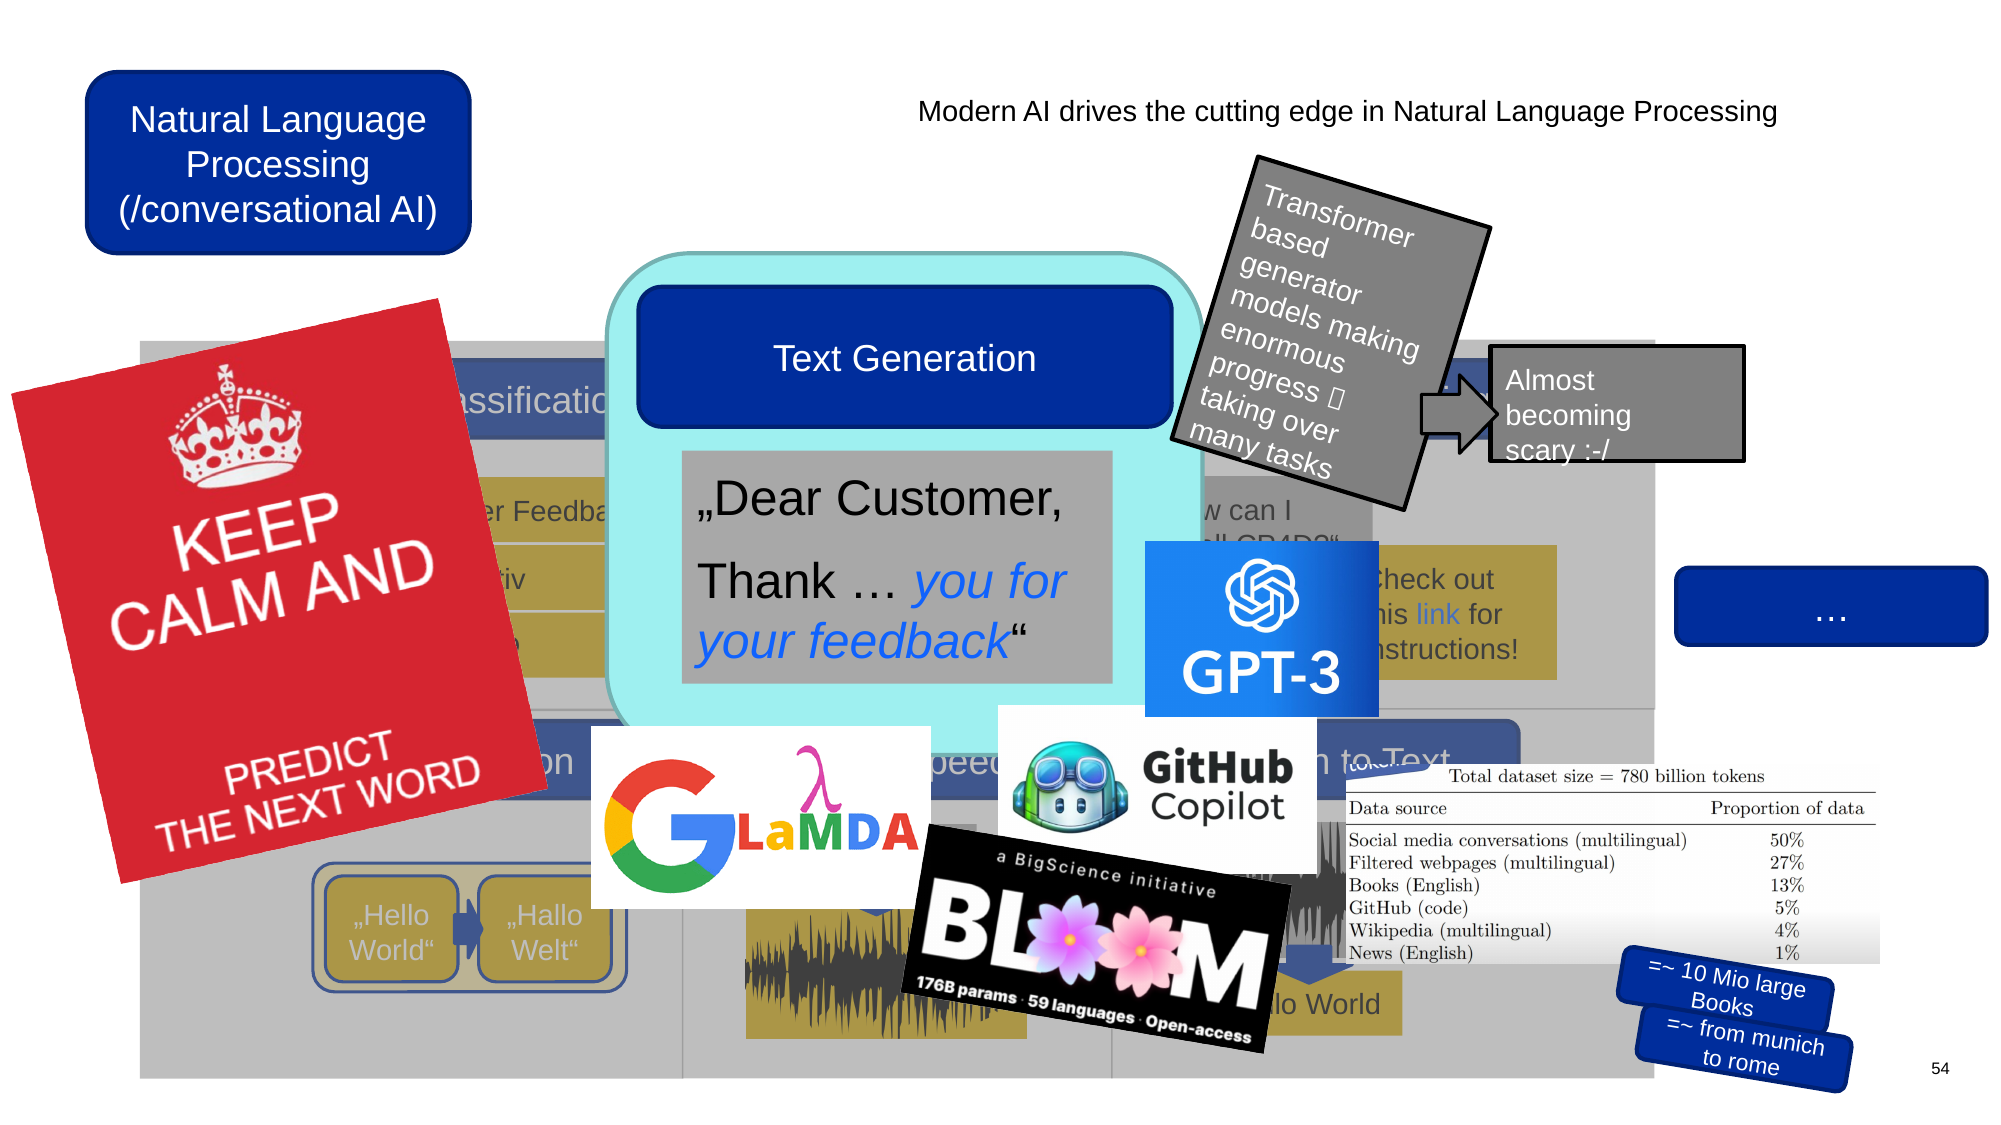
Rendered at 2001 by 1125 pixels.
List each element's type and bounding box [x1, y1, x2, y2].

text_box [138, 154, 1854, 1081]
picture [12, 299, 548, 883]
picture [591, 541, 1880, 1053]
slide_number [1550, 1050, 1950, 1087]
text_box [1796, 1087, 1847, 1094]
text_box [902, 77, 1795, 143]
text_box [1674, 565, 1989, 647]
text_box [84, 69, 472, 256]
